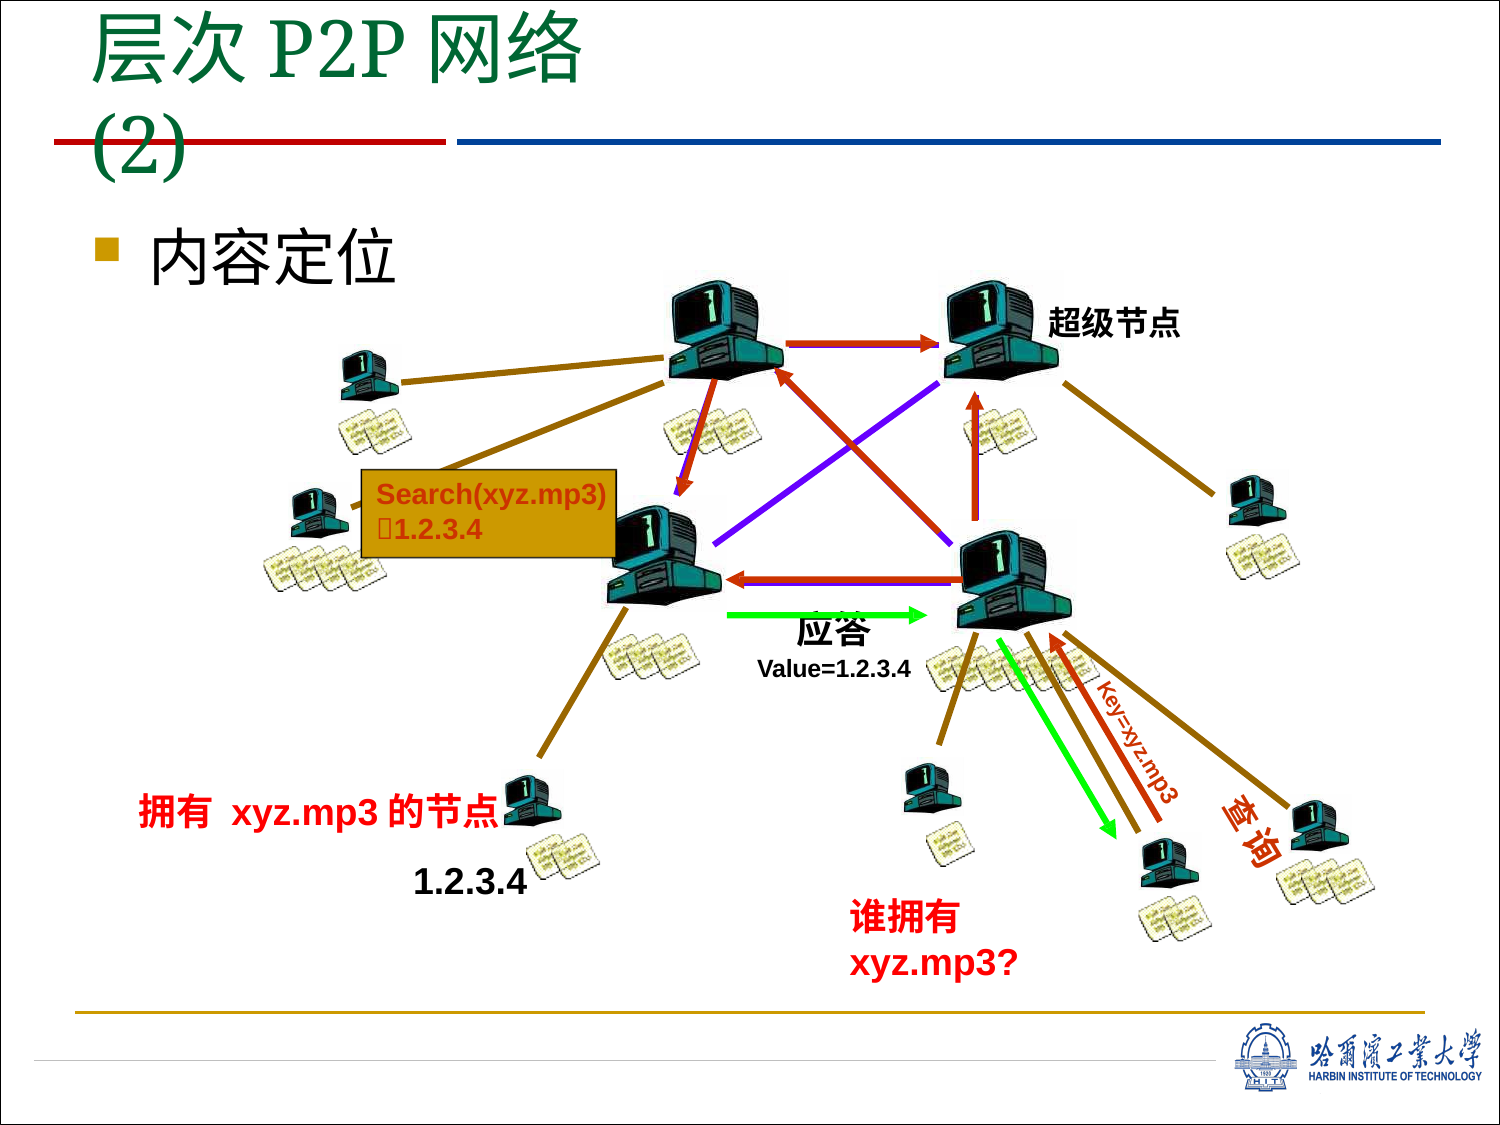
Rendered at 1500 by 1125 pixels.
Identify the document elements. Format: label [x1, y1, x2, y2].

slide_number [1059, 746, 1397, 1125]
text_box [0, 0, 1500, 1125]
